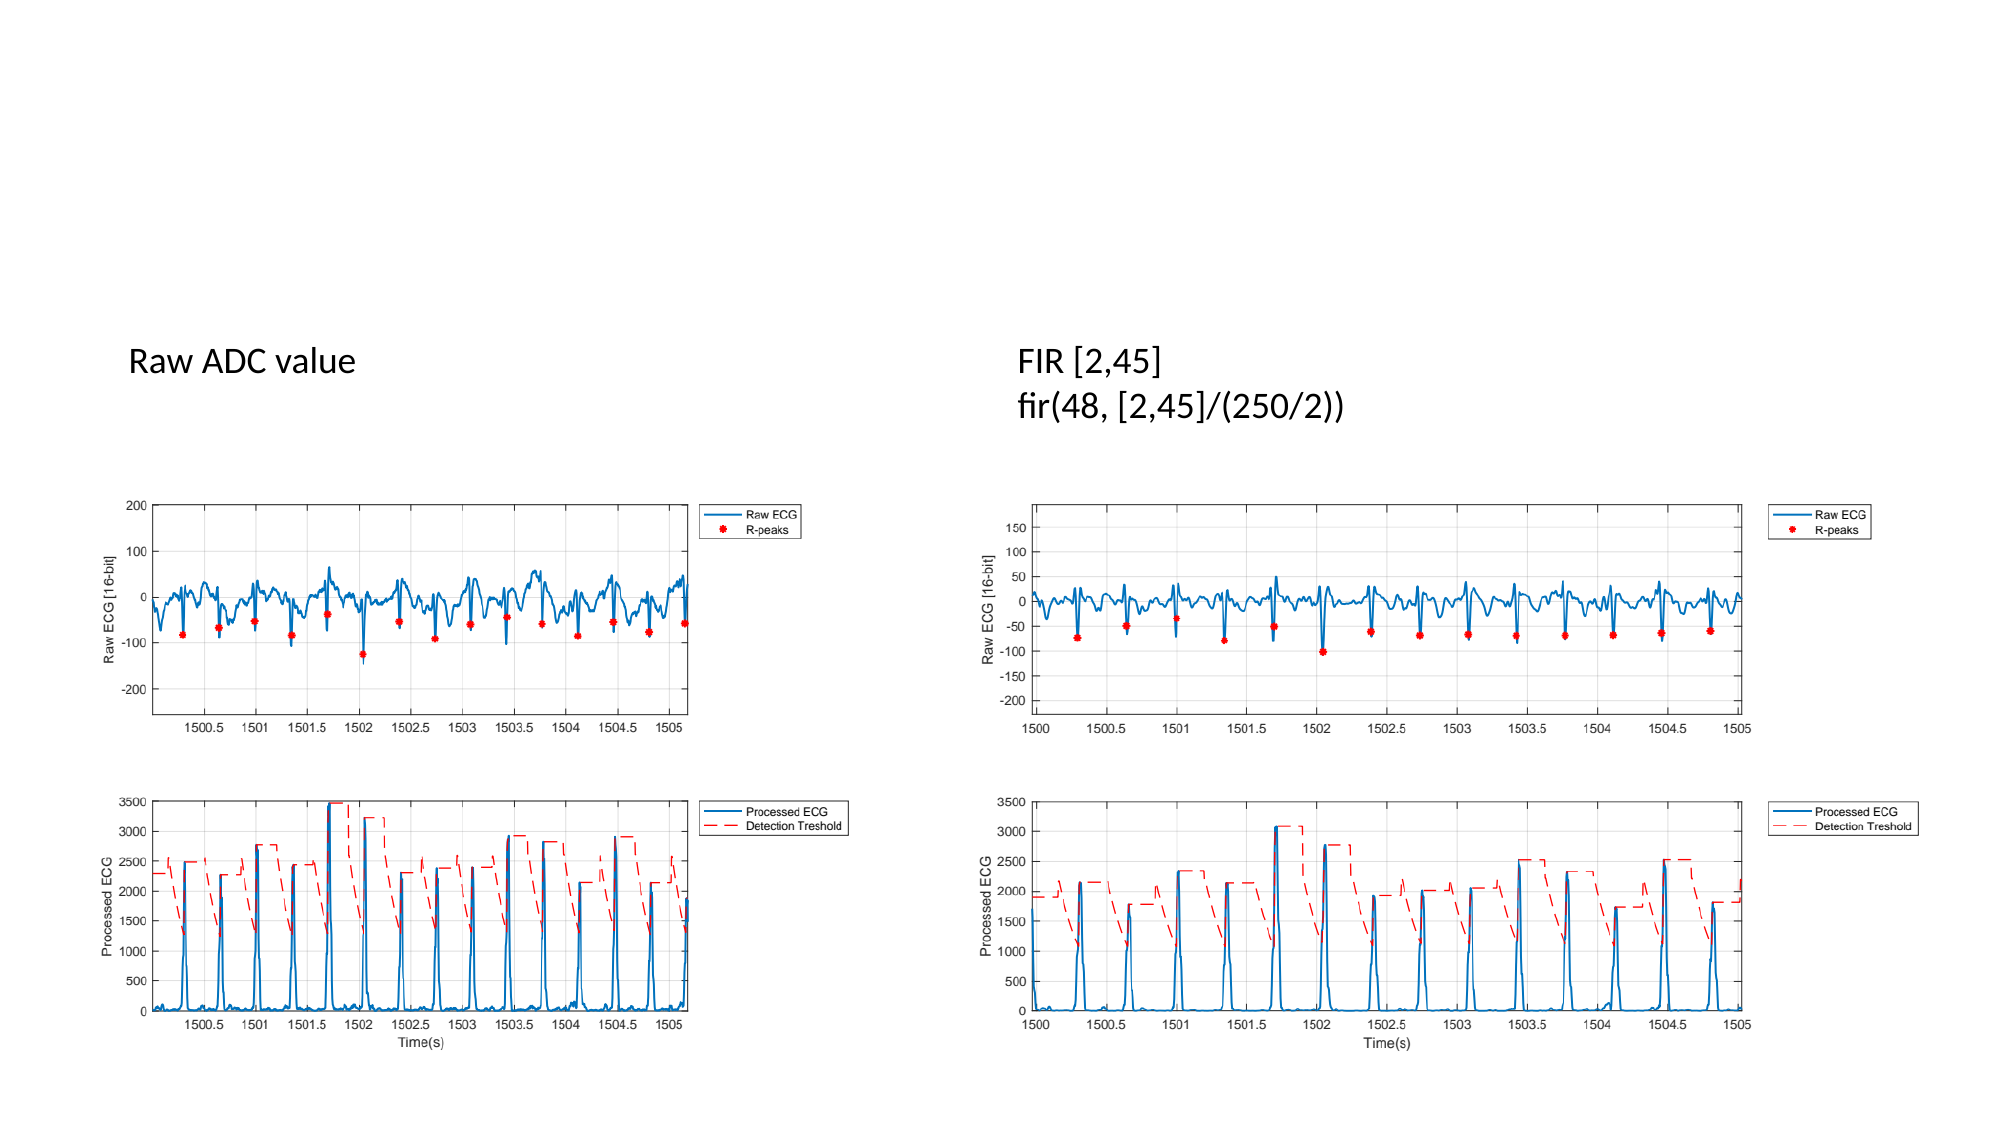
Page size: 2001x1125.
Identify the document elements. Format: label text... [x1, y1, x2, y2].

picture [47, 458, 857, 1078]
text_box Raw ADC value [114, 329, 372, 389]
text_box FIR [2,45] fir(48, [2,45]/(250/2)) [1002, 329, 1361, 434]
picture [904, 458, 1926, 1078]
